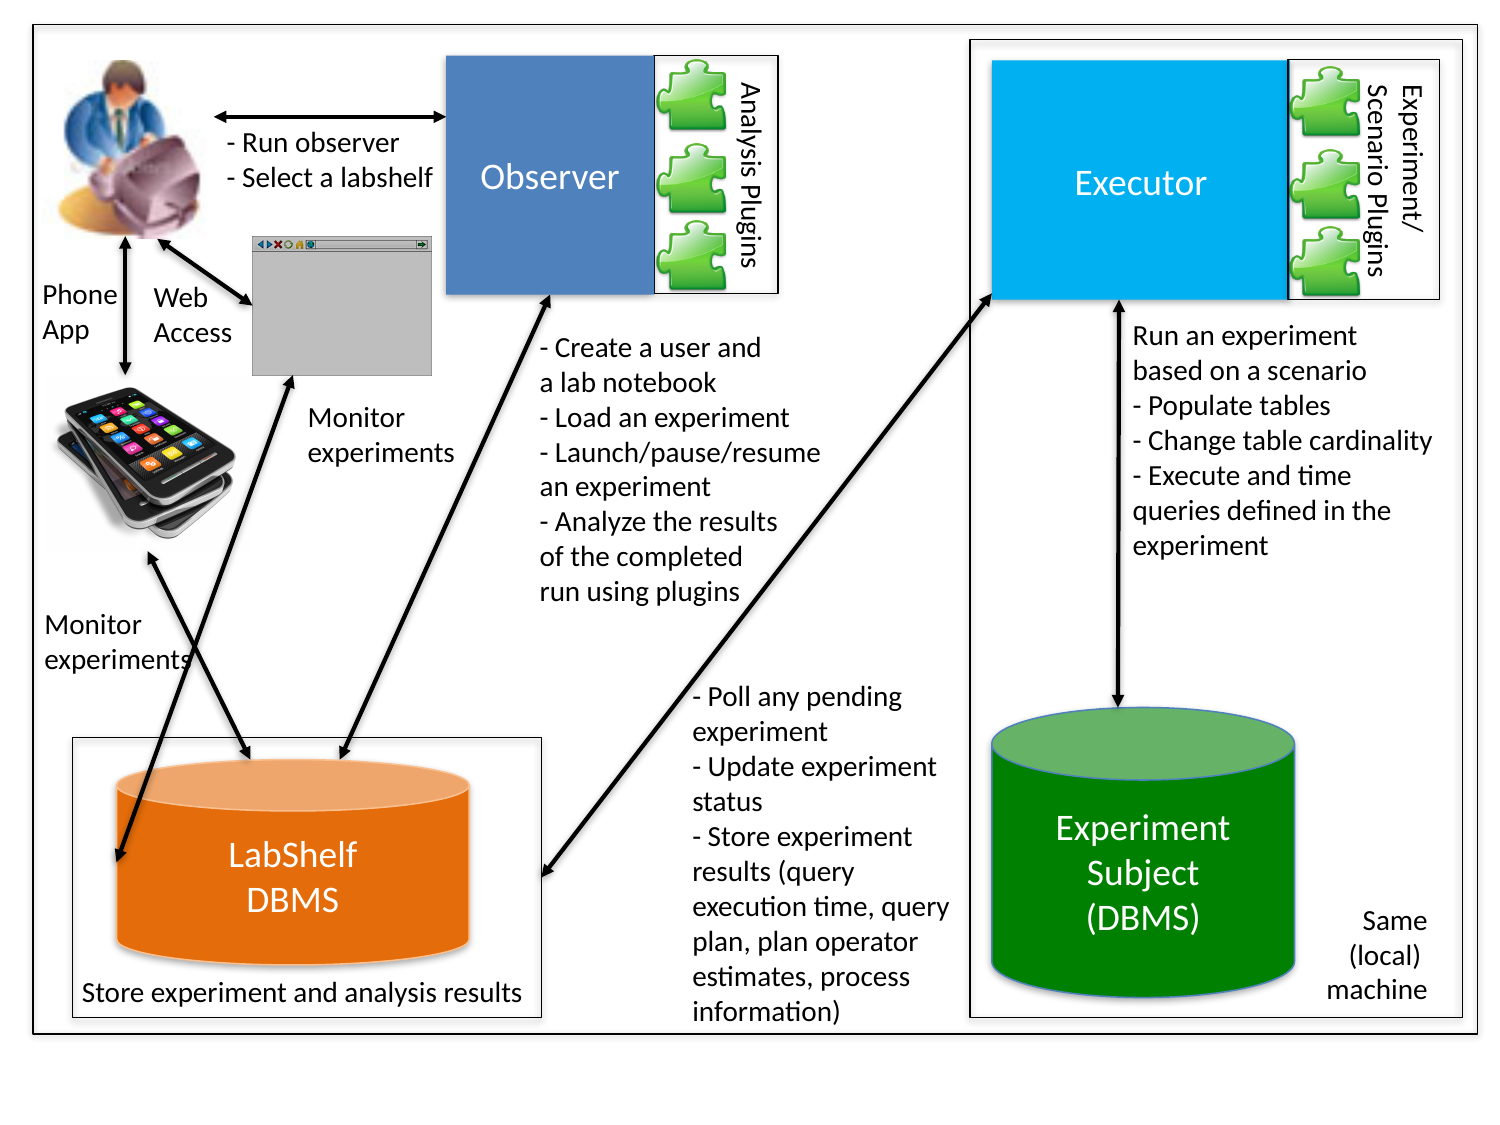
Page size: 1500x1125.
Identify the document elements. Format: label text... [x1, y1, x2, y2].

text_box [157, 238, 253, 306]
text_box PhoneApp [129, 268, 134, 353]
picture [252, 235, 432, 376]
text_box PhoneApp [27, 268, 120, 353]
text_box Same (local) machine [1271, 893, 1443, 1014]
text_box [445, 55, 779, 303]
text_box Monitor experiments [298, 391, 334, 476]
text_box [541, 293, 993, 878]
picture [1288, 149, 1362, 223]
text_box - Run observer - Select a labshelf [224, 124, 439, 201]
text_box Experiment/ Scenario Plugins [1355, 70, 1440, 321]
picture [41, 60, 221, 240]
picture [1288, 226, 1362, 300]
text_box Web Access [138, 271, 247, 356]
picture [1288, 65, 1362, 140]
picture [44, 374, 251, 552]
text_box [147, 550, 251, 760]
text_box Monitor experiments [29, 598, 142, 683]
text_box [1287, 59, 1440, 70]
text_box [32, 24, 1478, 1035]
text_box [339, 294, 536, 760]
